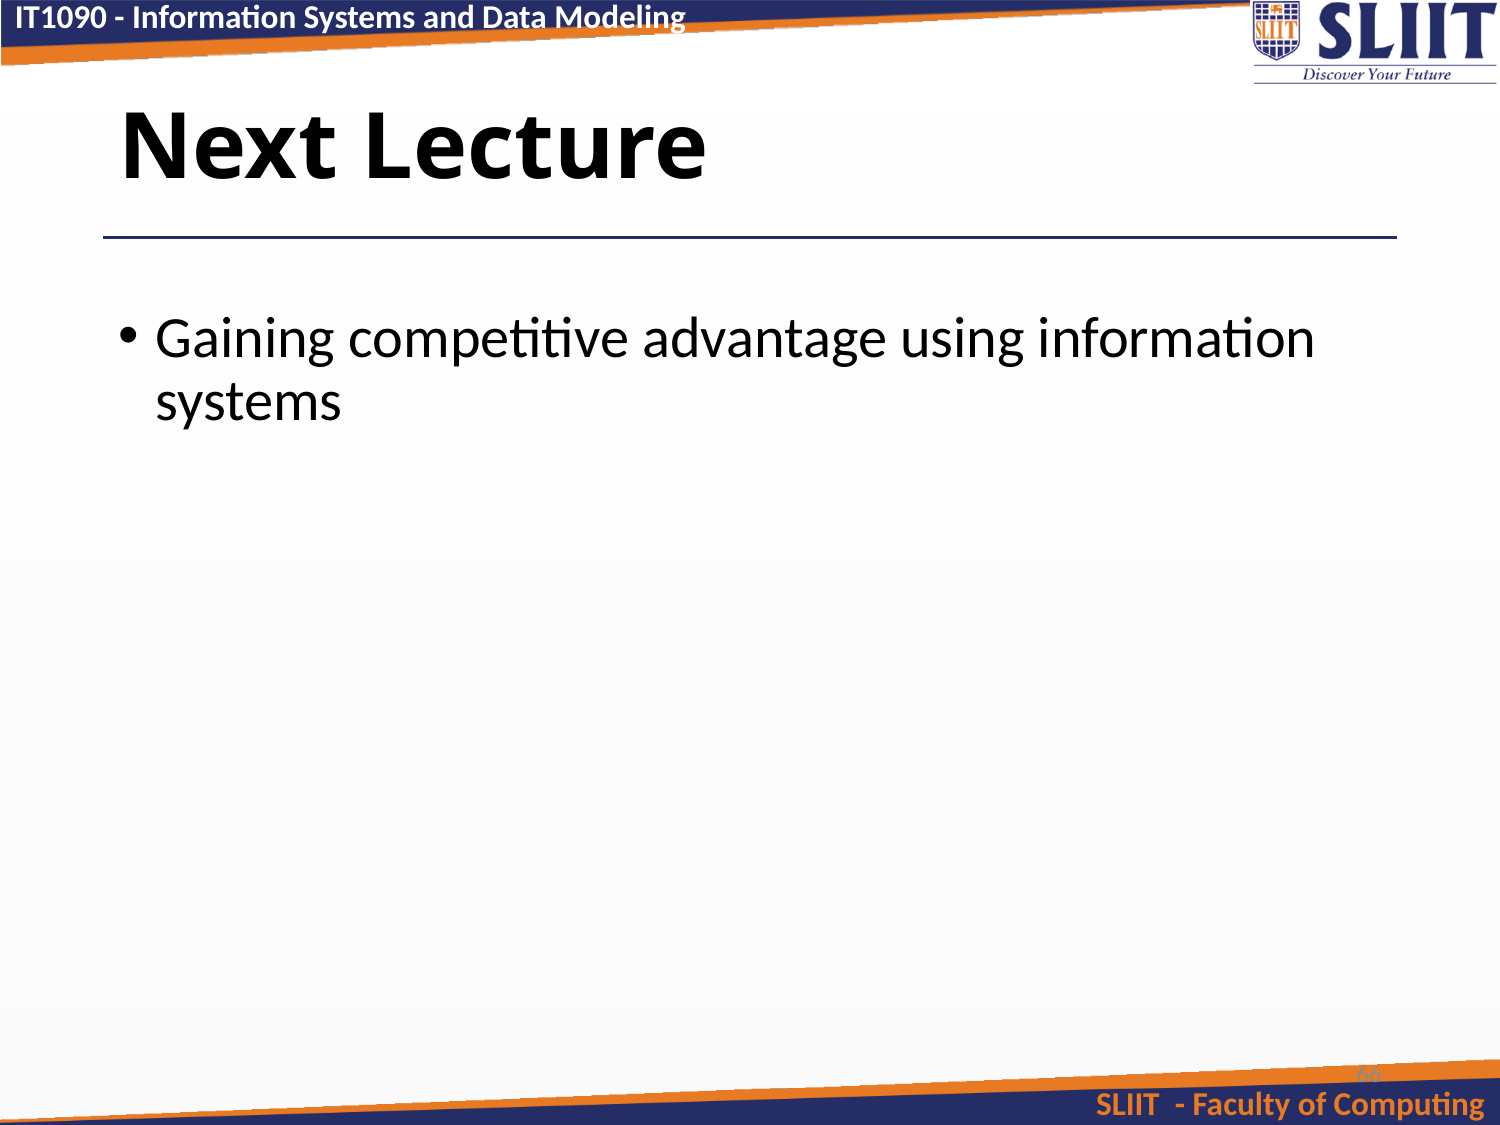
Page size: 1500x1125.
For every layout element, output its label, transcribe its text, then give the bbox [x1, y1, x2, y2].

list Gaining competitive advantage using information systems [103, 299, 1397, 1014]
picture [0, 1050, 1500, 1125]
picture [2, 2, 1249, 75]
picture [1243, 1103, 1249, 1112]
picture [1356, 1103, 1364, 1112]
picture [1302, 1103, 1310, 1112]
title Next Lecture [103, 59, 1397, 238]
picture [1250, 0, 1500, 84]
slide_number 66 [1059, 1042, 1397, 1103]
